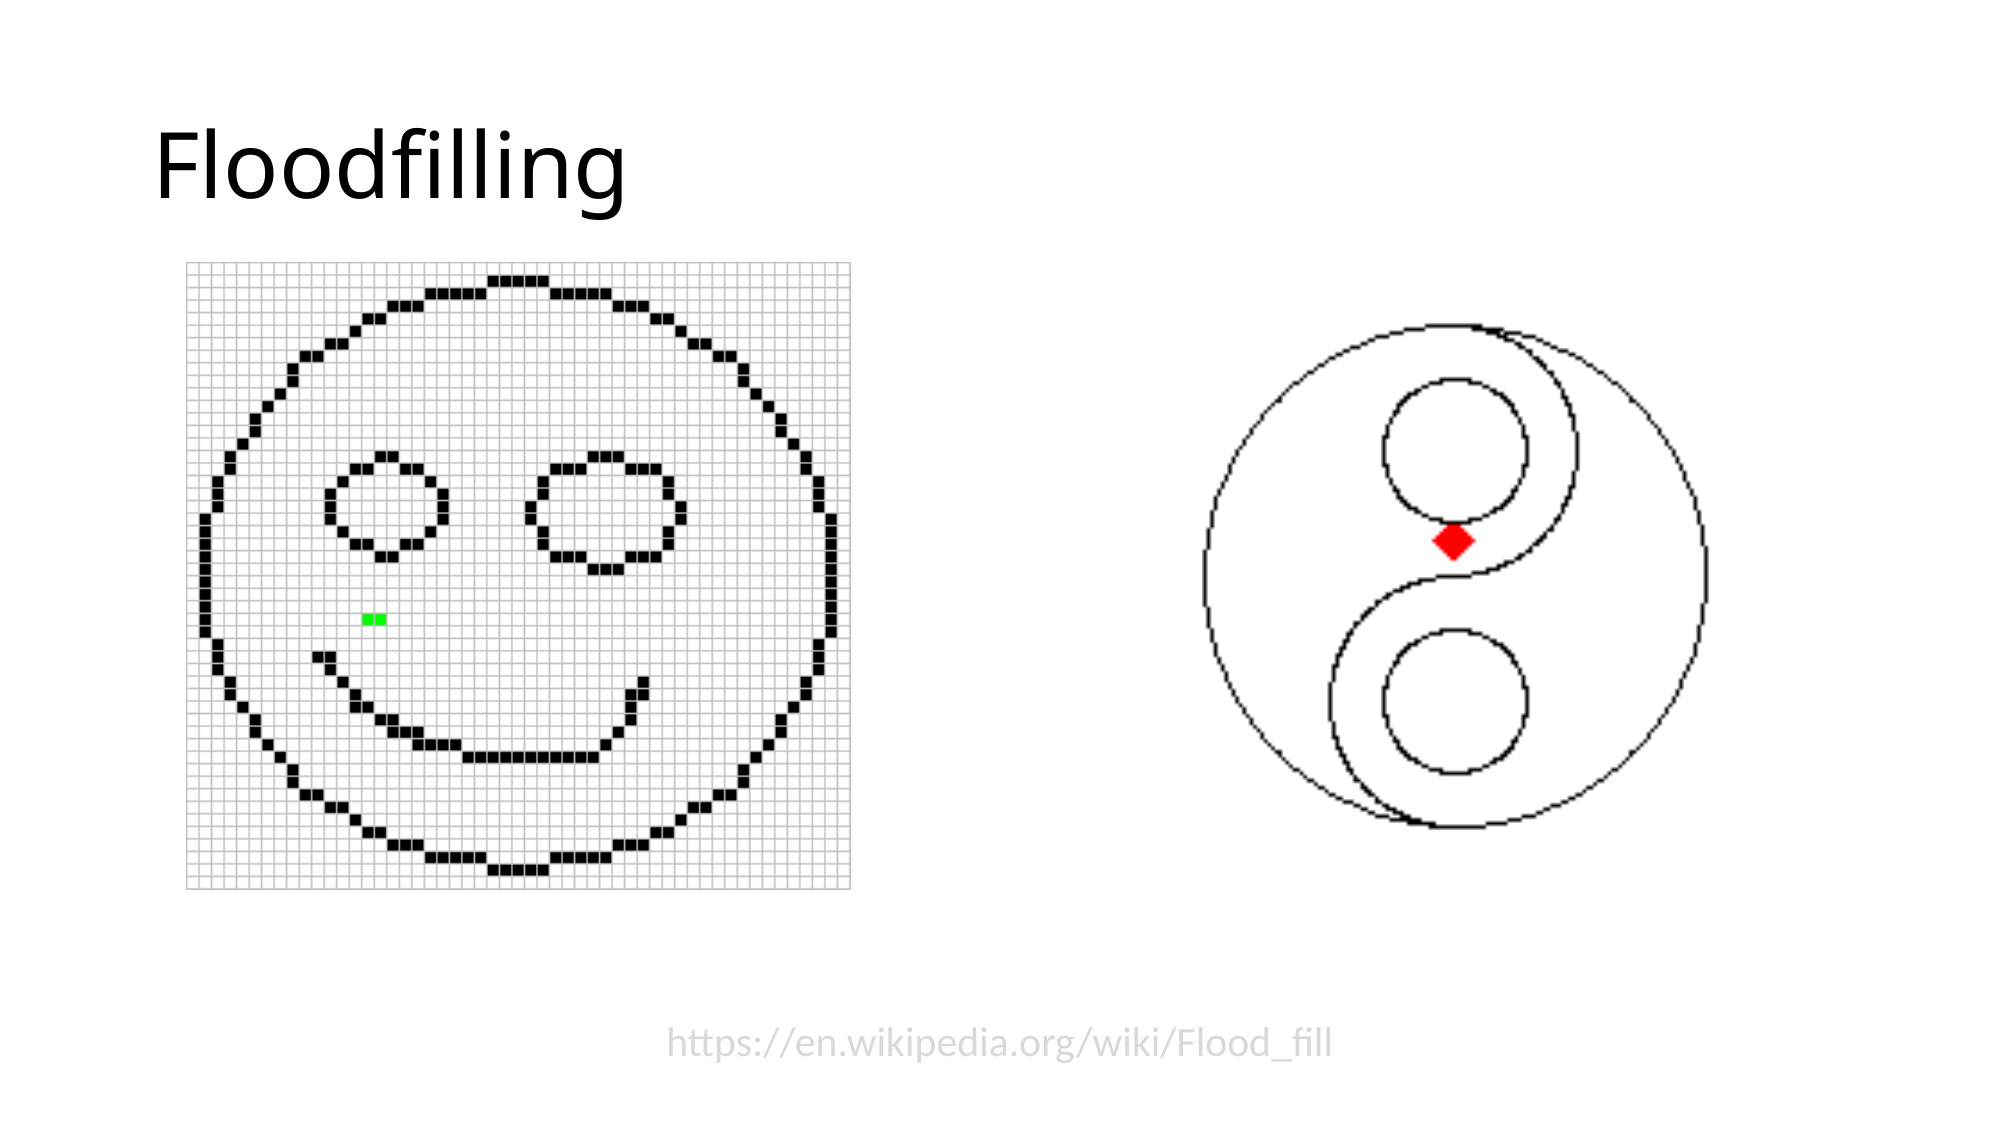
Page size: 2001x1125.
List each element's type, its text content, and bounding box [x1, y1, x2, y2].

picture [186, 262, 852, 890]
title Floodfilling [137, 59, 1863, 278]
picture [1097, 218, 1813, 934]
list https://en.wikipedia.org/wiki/Flood_fill [137, 1012, 1863, 1092]
